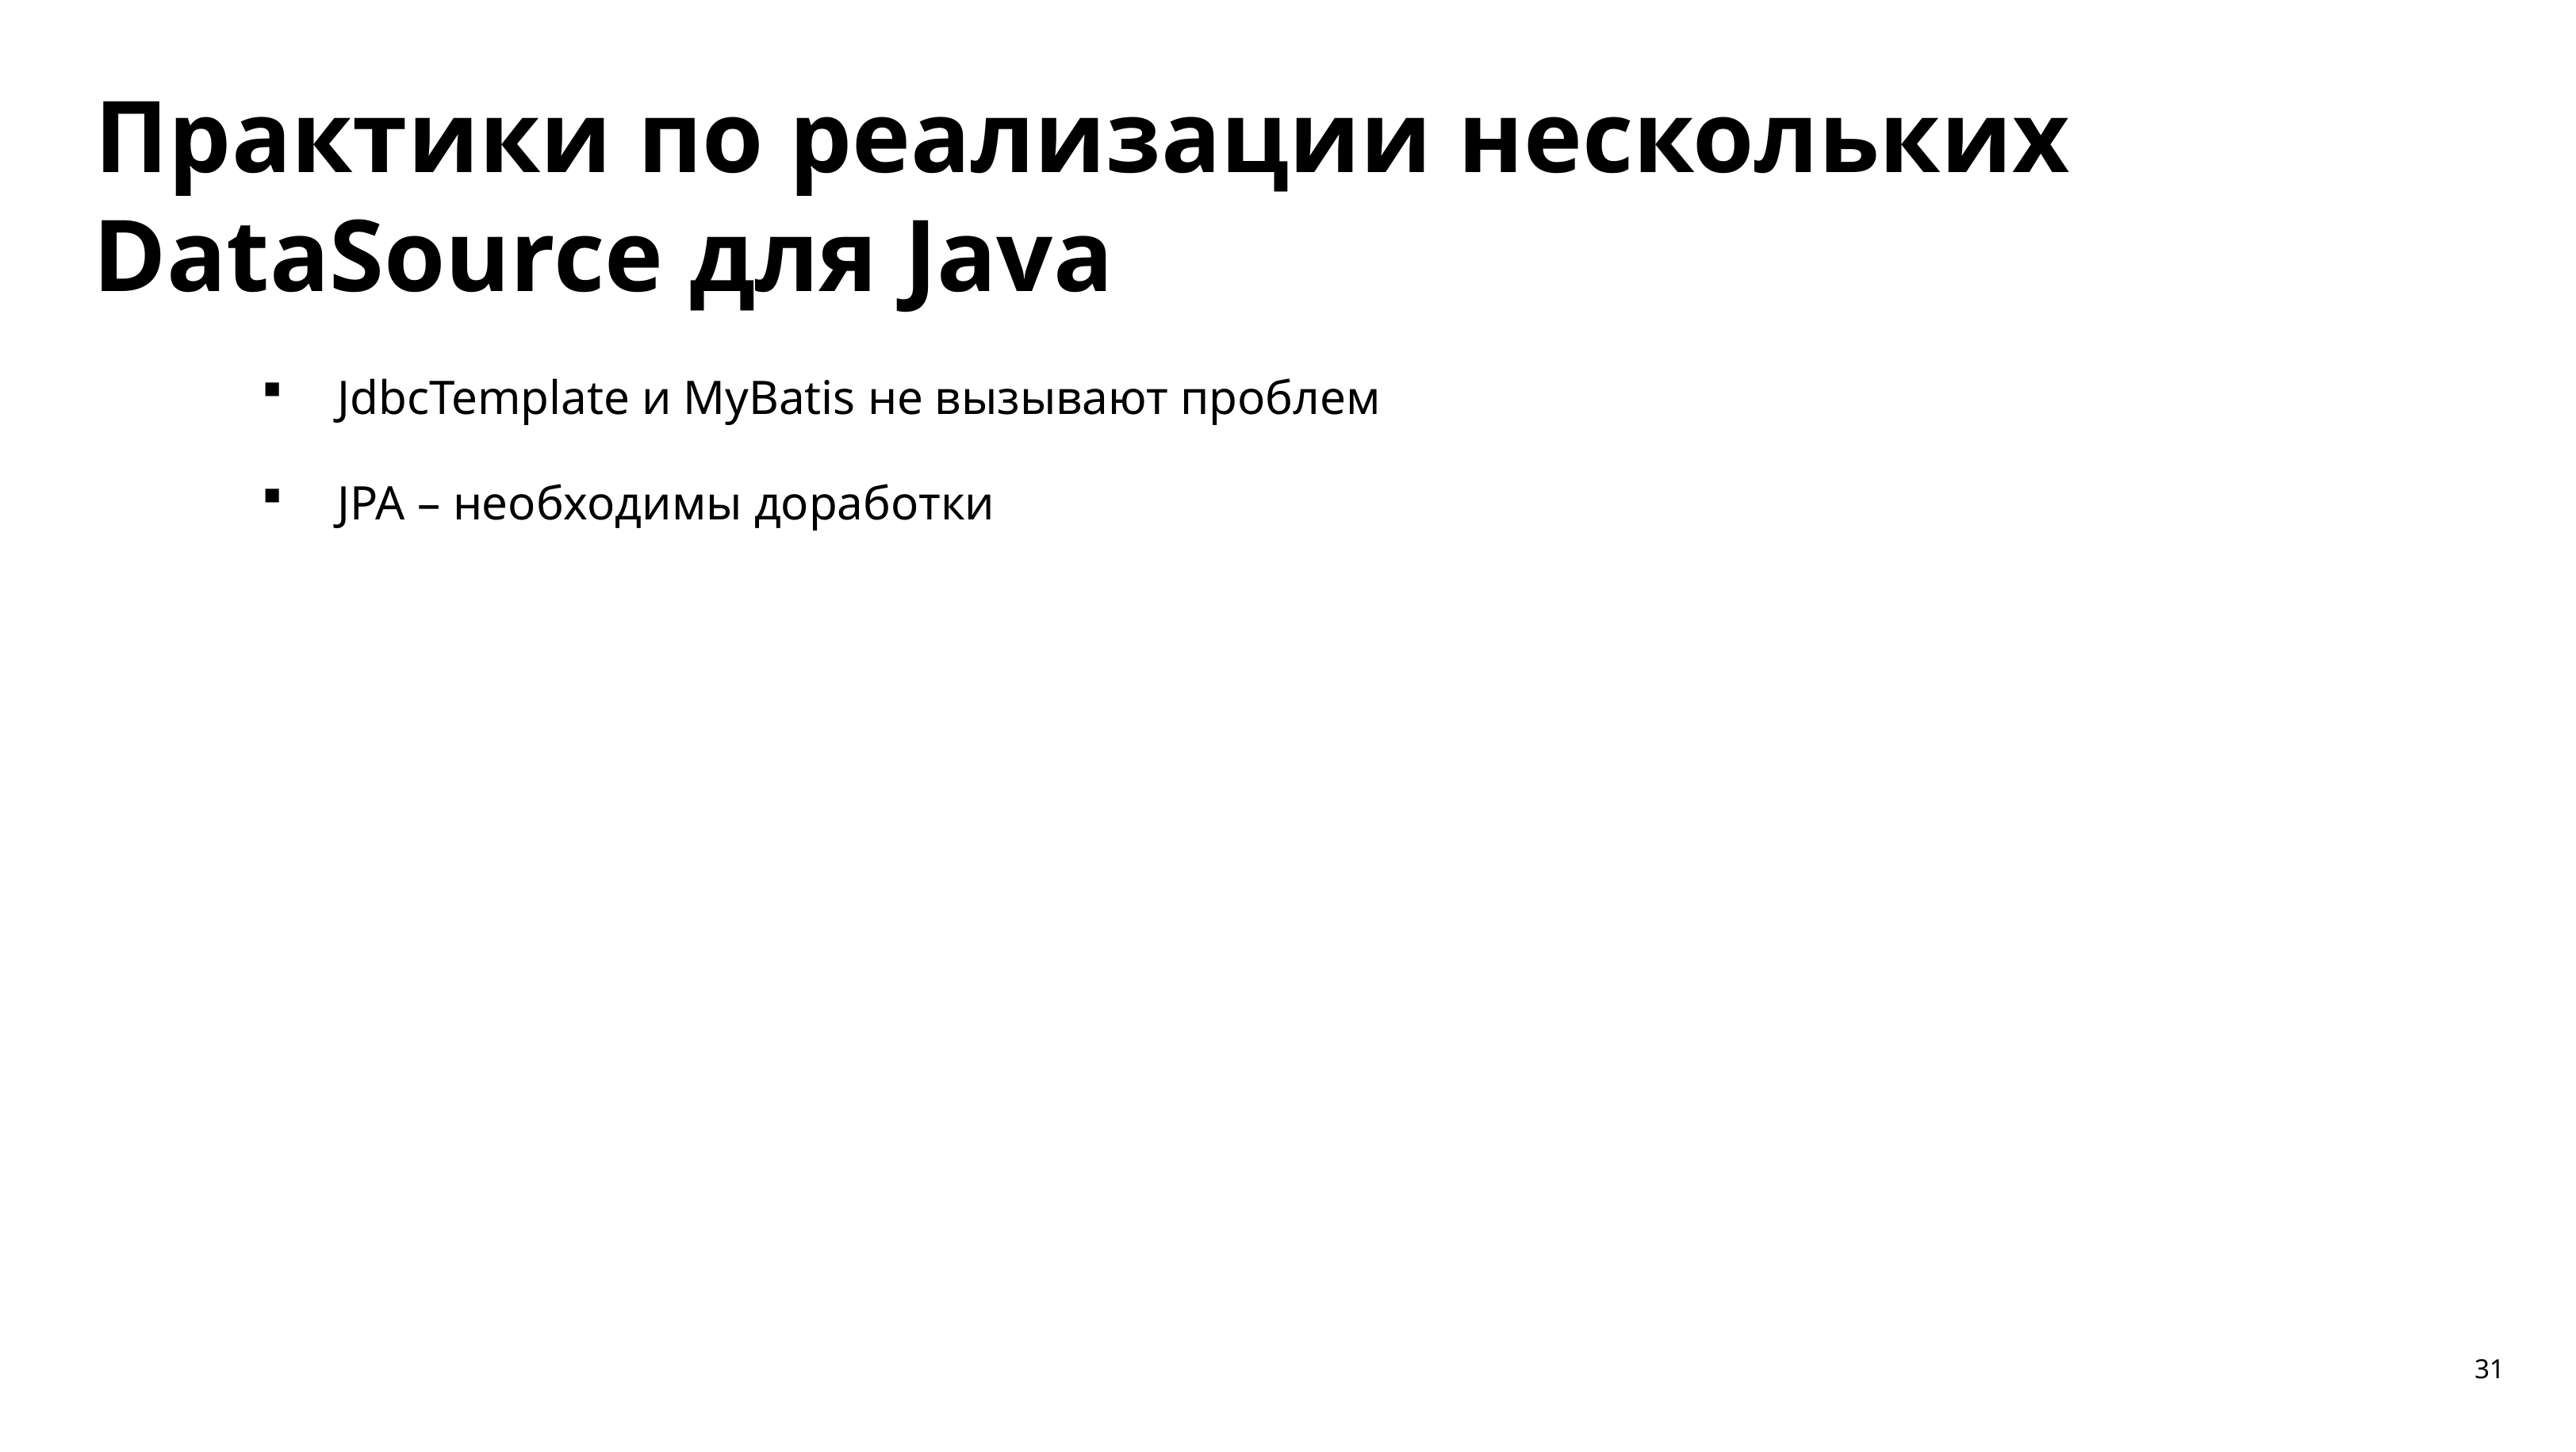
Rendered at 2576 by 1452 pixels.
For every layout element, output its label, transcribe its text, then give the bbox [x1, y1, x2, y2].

text_box Практики по реализации нескольких DataSource для Java [93, 73, 2141, 312]
text_box JdbcTemplate и MyBatis не вызывают проблем JPA – необходимы доработки [261, 357, 1721, 530]
slide_number 31 [2377, 1342, 2517, 1398]
